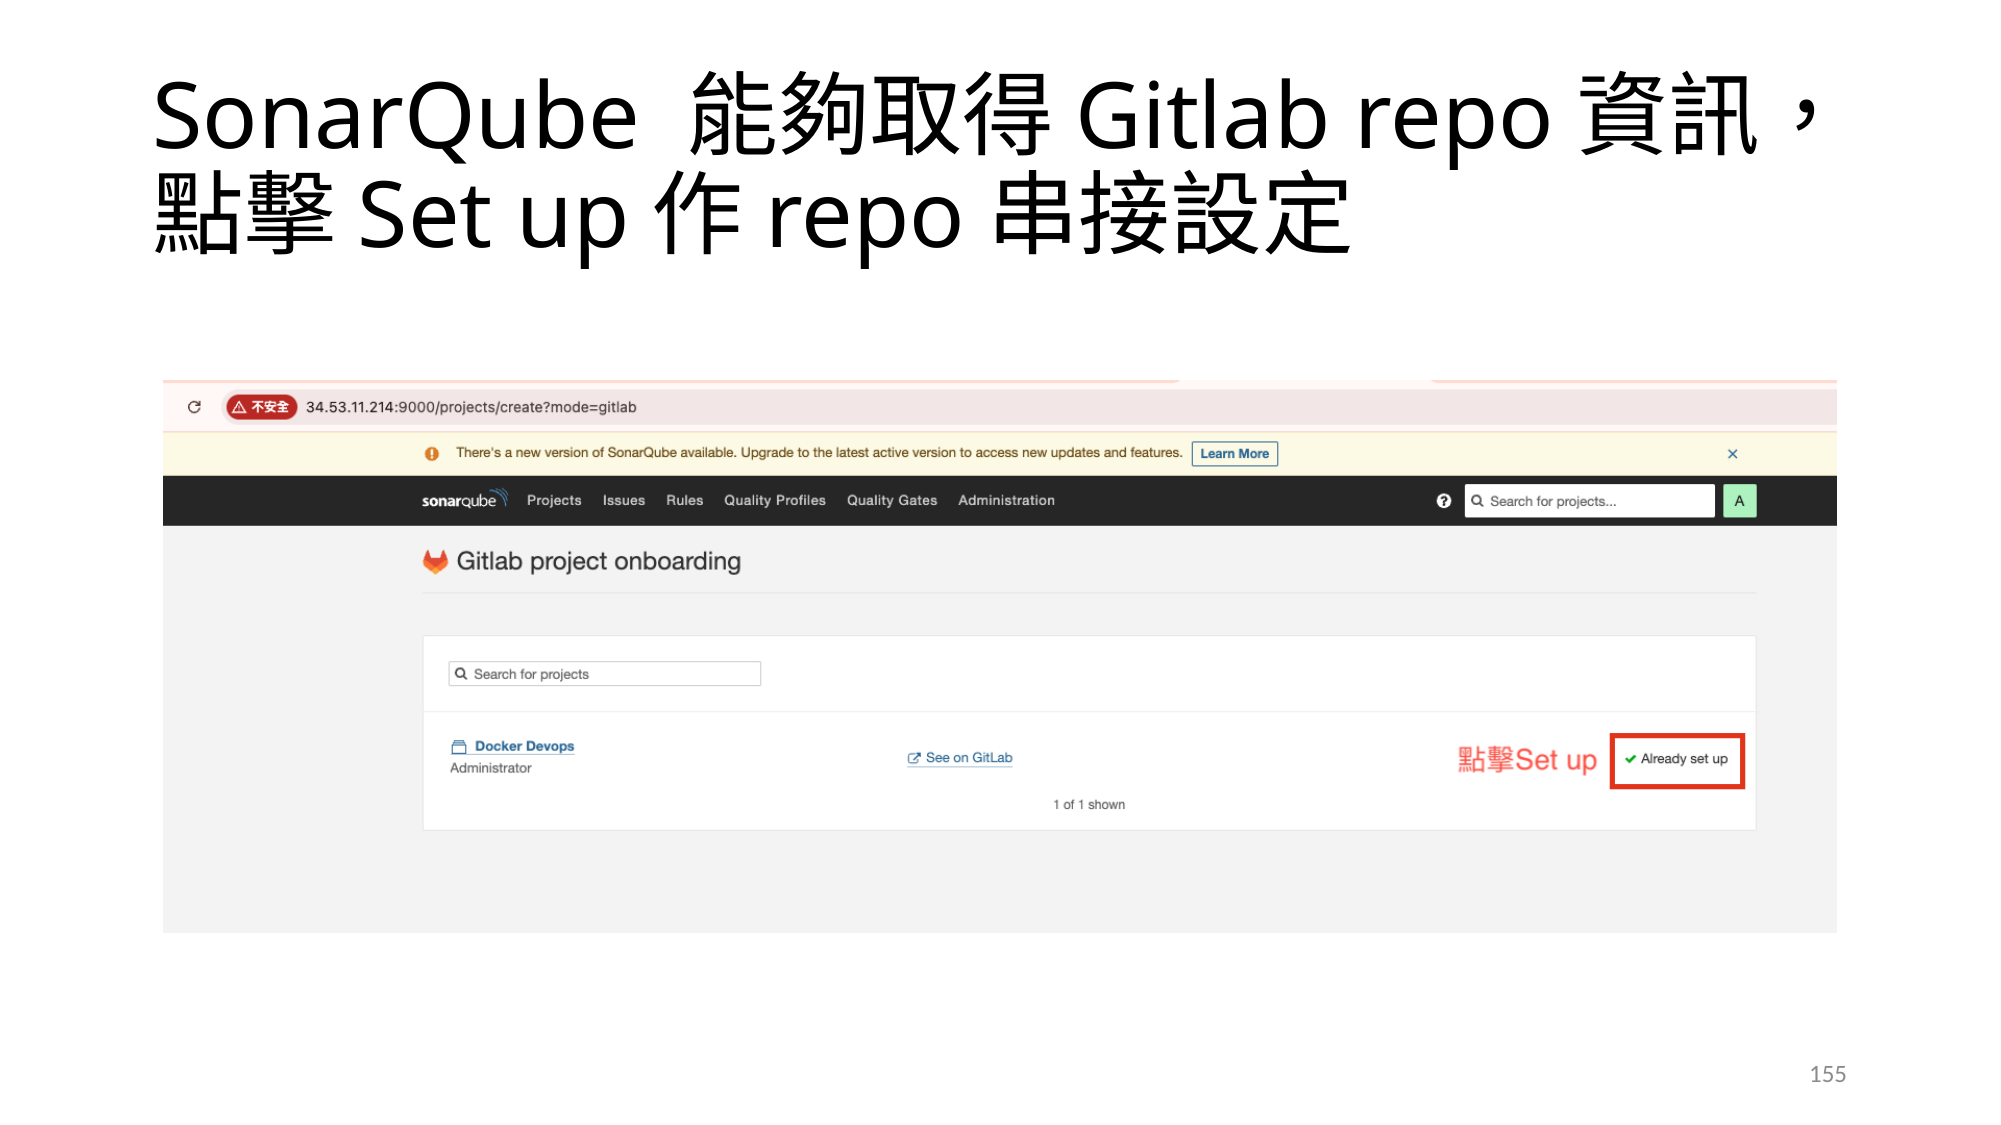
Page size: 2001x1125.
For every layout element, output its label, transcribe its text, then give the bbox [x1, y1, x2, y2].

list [163, 380, 1837, 933]
title SonarQube 能夠取得Gitlab repo資訊，點擊Set up作repo串接設定 [137, 59, 1863, 278]
slide_number 155 [1412, 1042, 1863, 1103]
